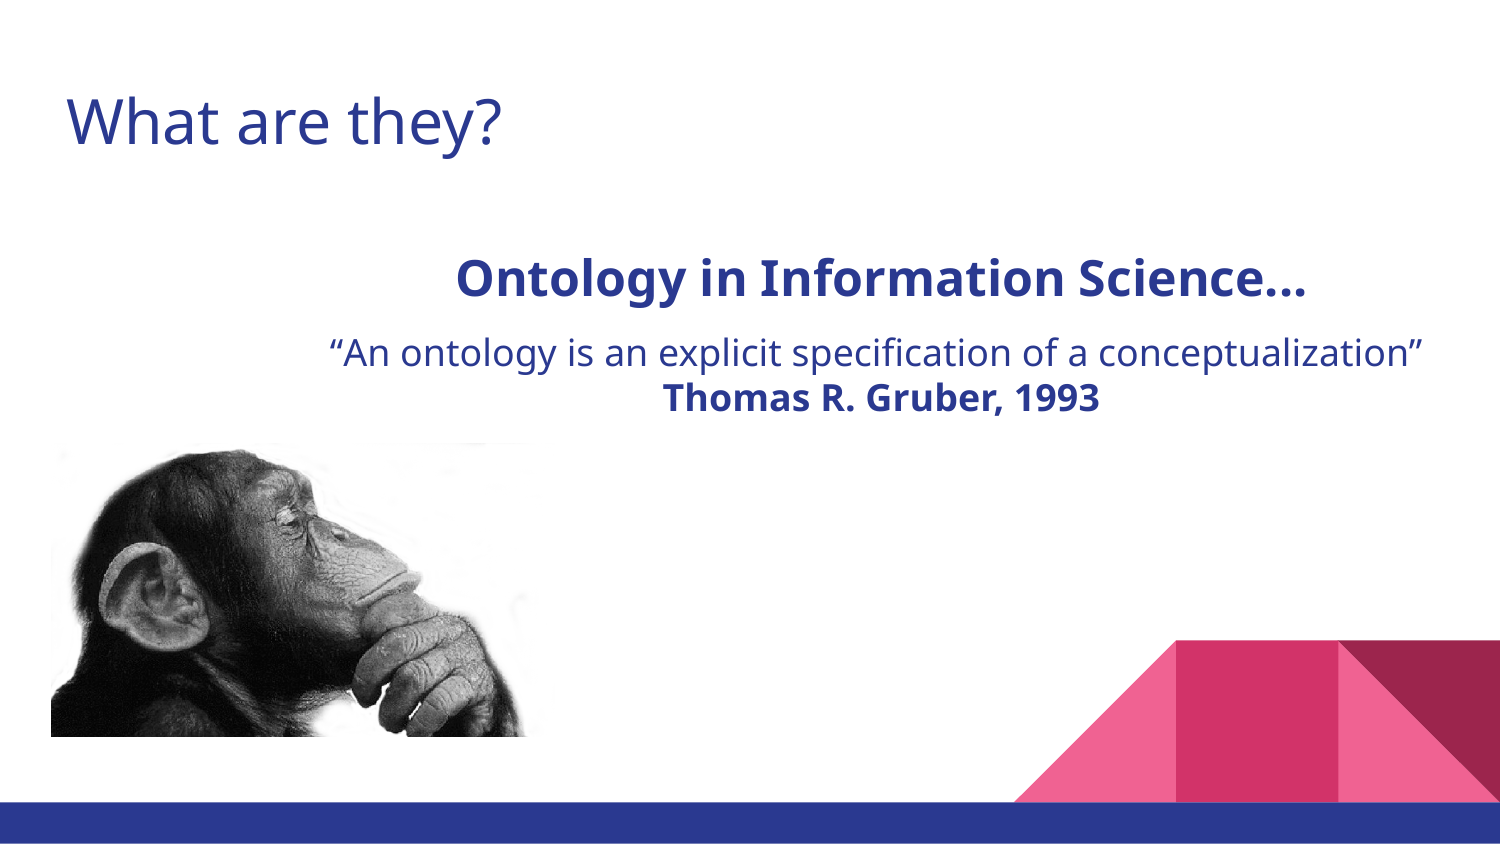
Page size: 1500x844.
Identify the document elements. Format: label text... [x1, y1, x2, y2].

title Ontology in Information Science... “An ontology is an explicit specification of a conceptualization” Thomas R. Gruber, 1993 [314, 201, 1449, 444]
title What are they? [51, 67, 1449, 167]
picture [50, 443, 555, 738]
